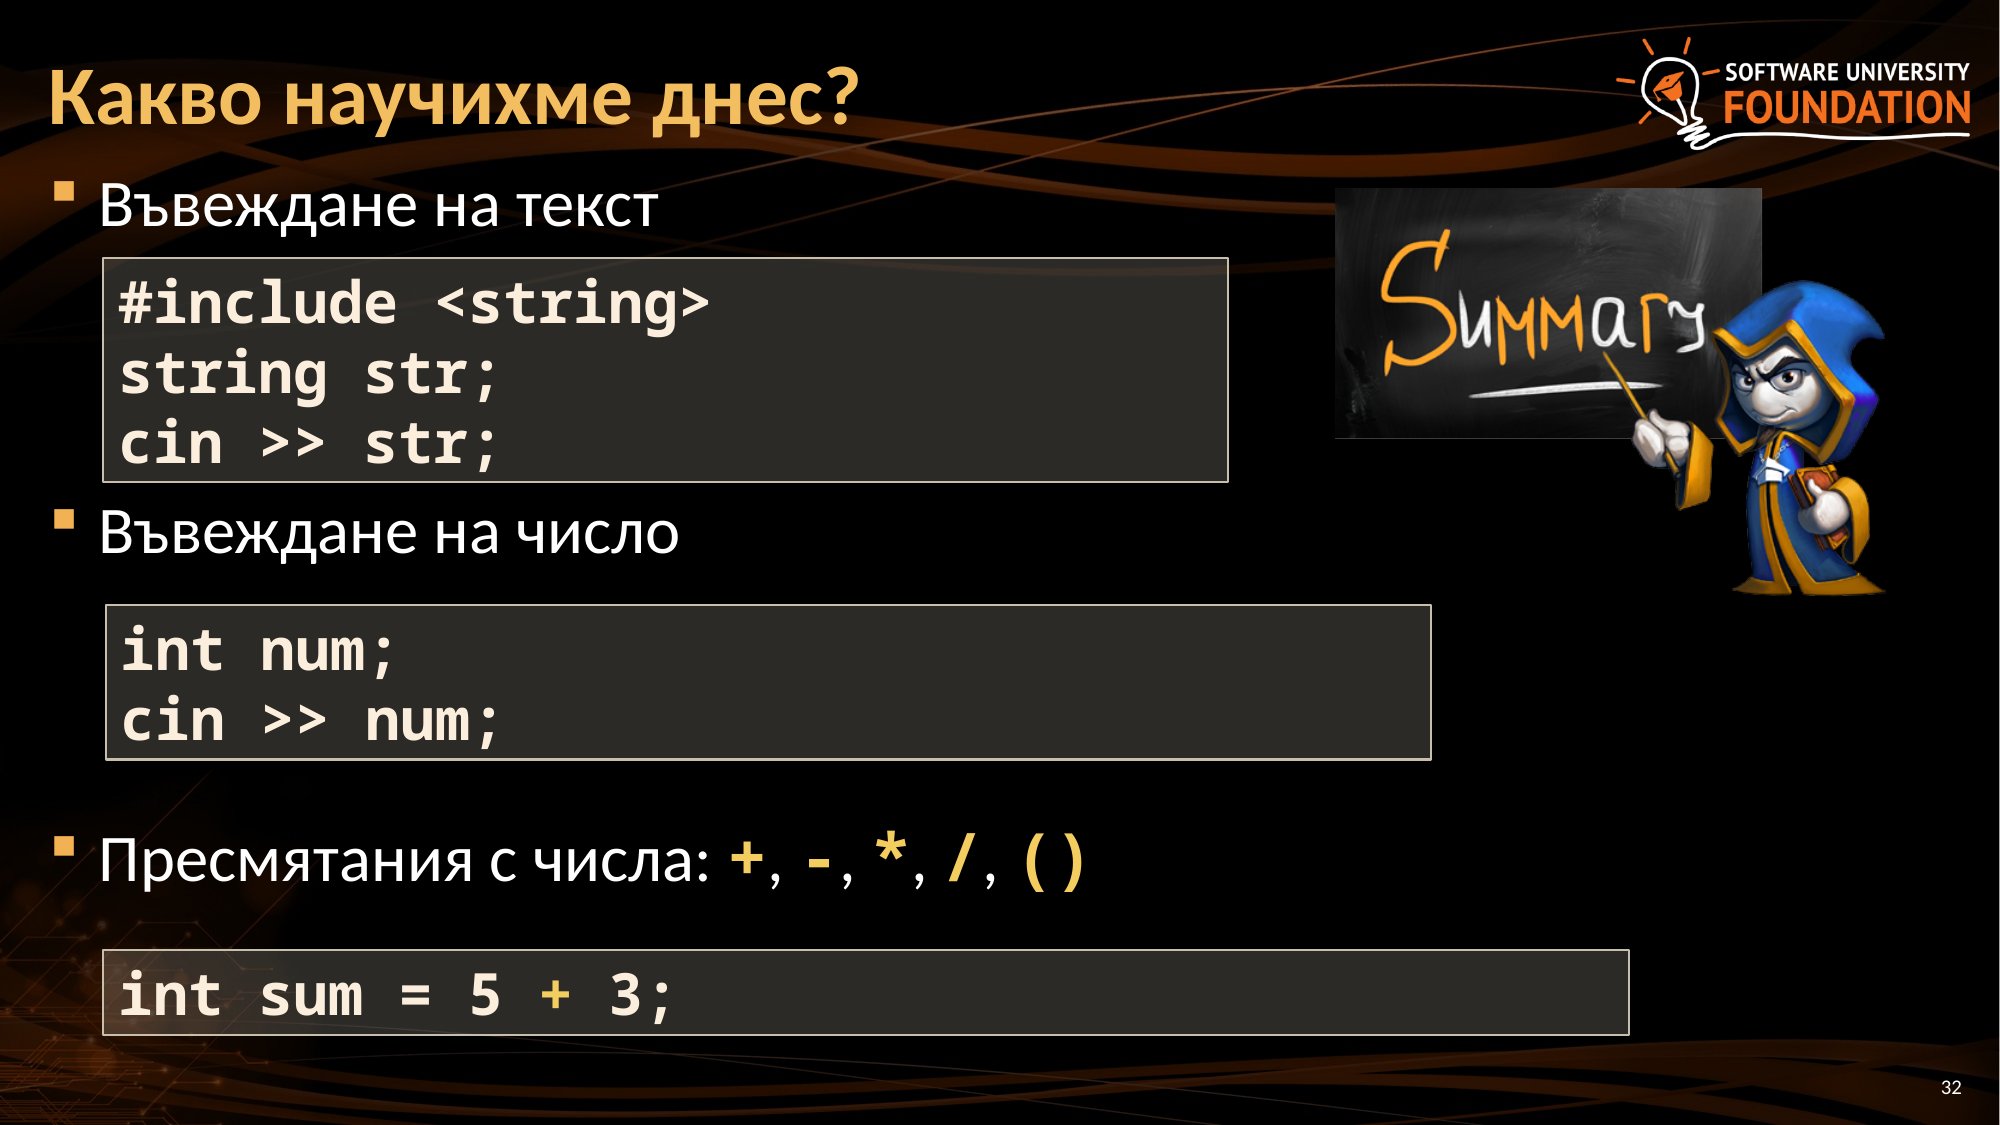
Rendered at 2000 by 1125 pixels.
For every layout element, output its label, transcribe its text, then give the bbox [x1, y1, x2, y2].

text_box int sum = 5 + 3; [103, 950, 1629, 1035]
picture [1335, 188, 1888, 598]
picture [0, 0, 2000, 1125]
list Въвеждане на текст Въвеждане на число Пресмятания с числа: +, -, *, /, () [31, 149, 1968, 1125]
title Какво научихме днес? [30, 6, 1602, 189]
text_box int num; cin >> num; [105, 604, 1431, 760]
text_box #include <string> string str; cin >> str; [103, 257, 1229, 483]
